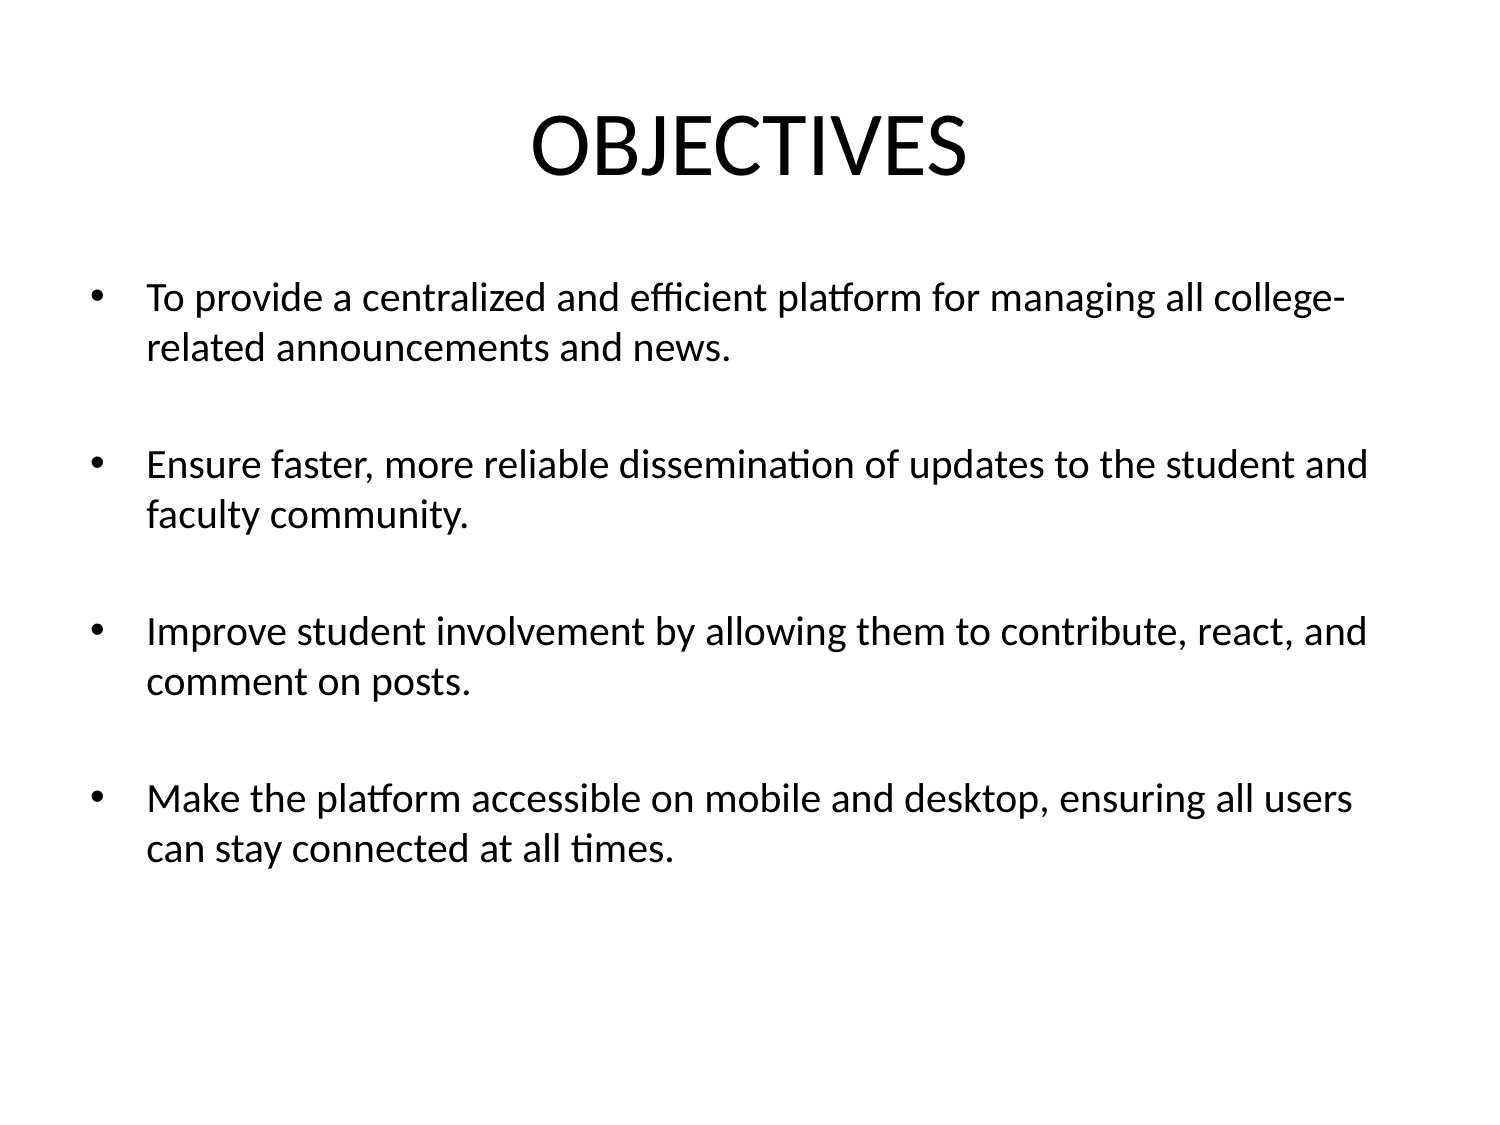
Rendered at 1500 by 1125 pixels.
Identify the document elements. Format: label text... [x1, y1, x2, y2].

title OBJECTIVES [75, 45, 1425, 233]
list To provide a centralized and efficient platform for managing all college-related announcements and news. Ensure faster, more reliable dissemination of updates to the student and faculty community. Improve student involvement by allowing them to contribute, react, and comment on posts. Make the platform accessible on mobile and desktop, ensuring all users can stay connected at all times. [75, 262, 1425, 1005]
